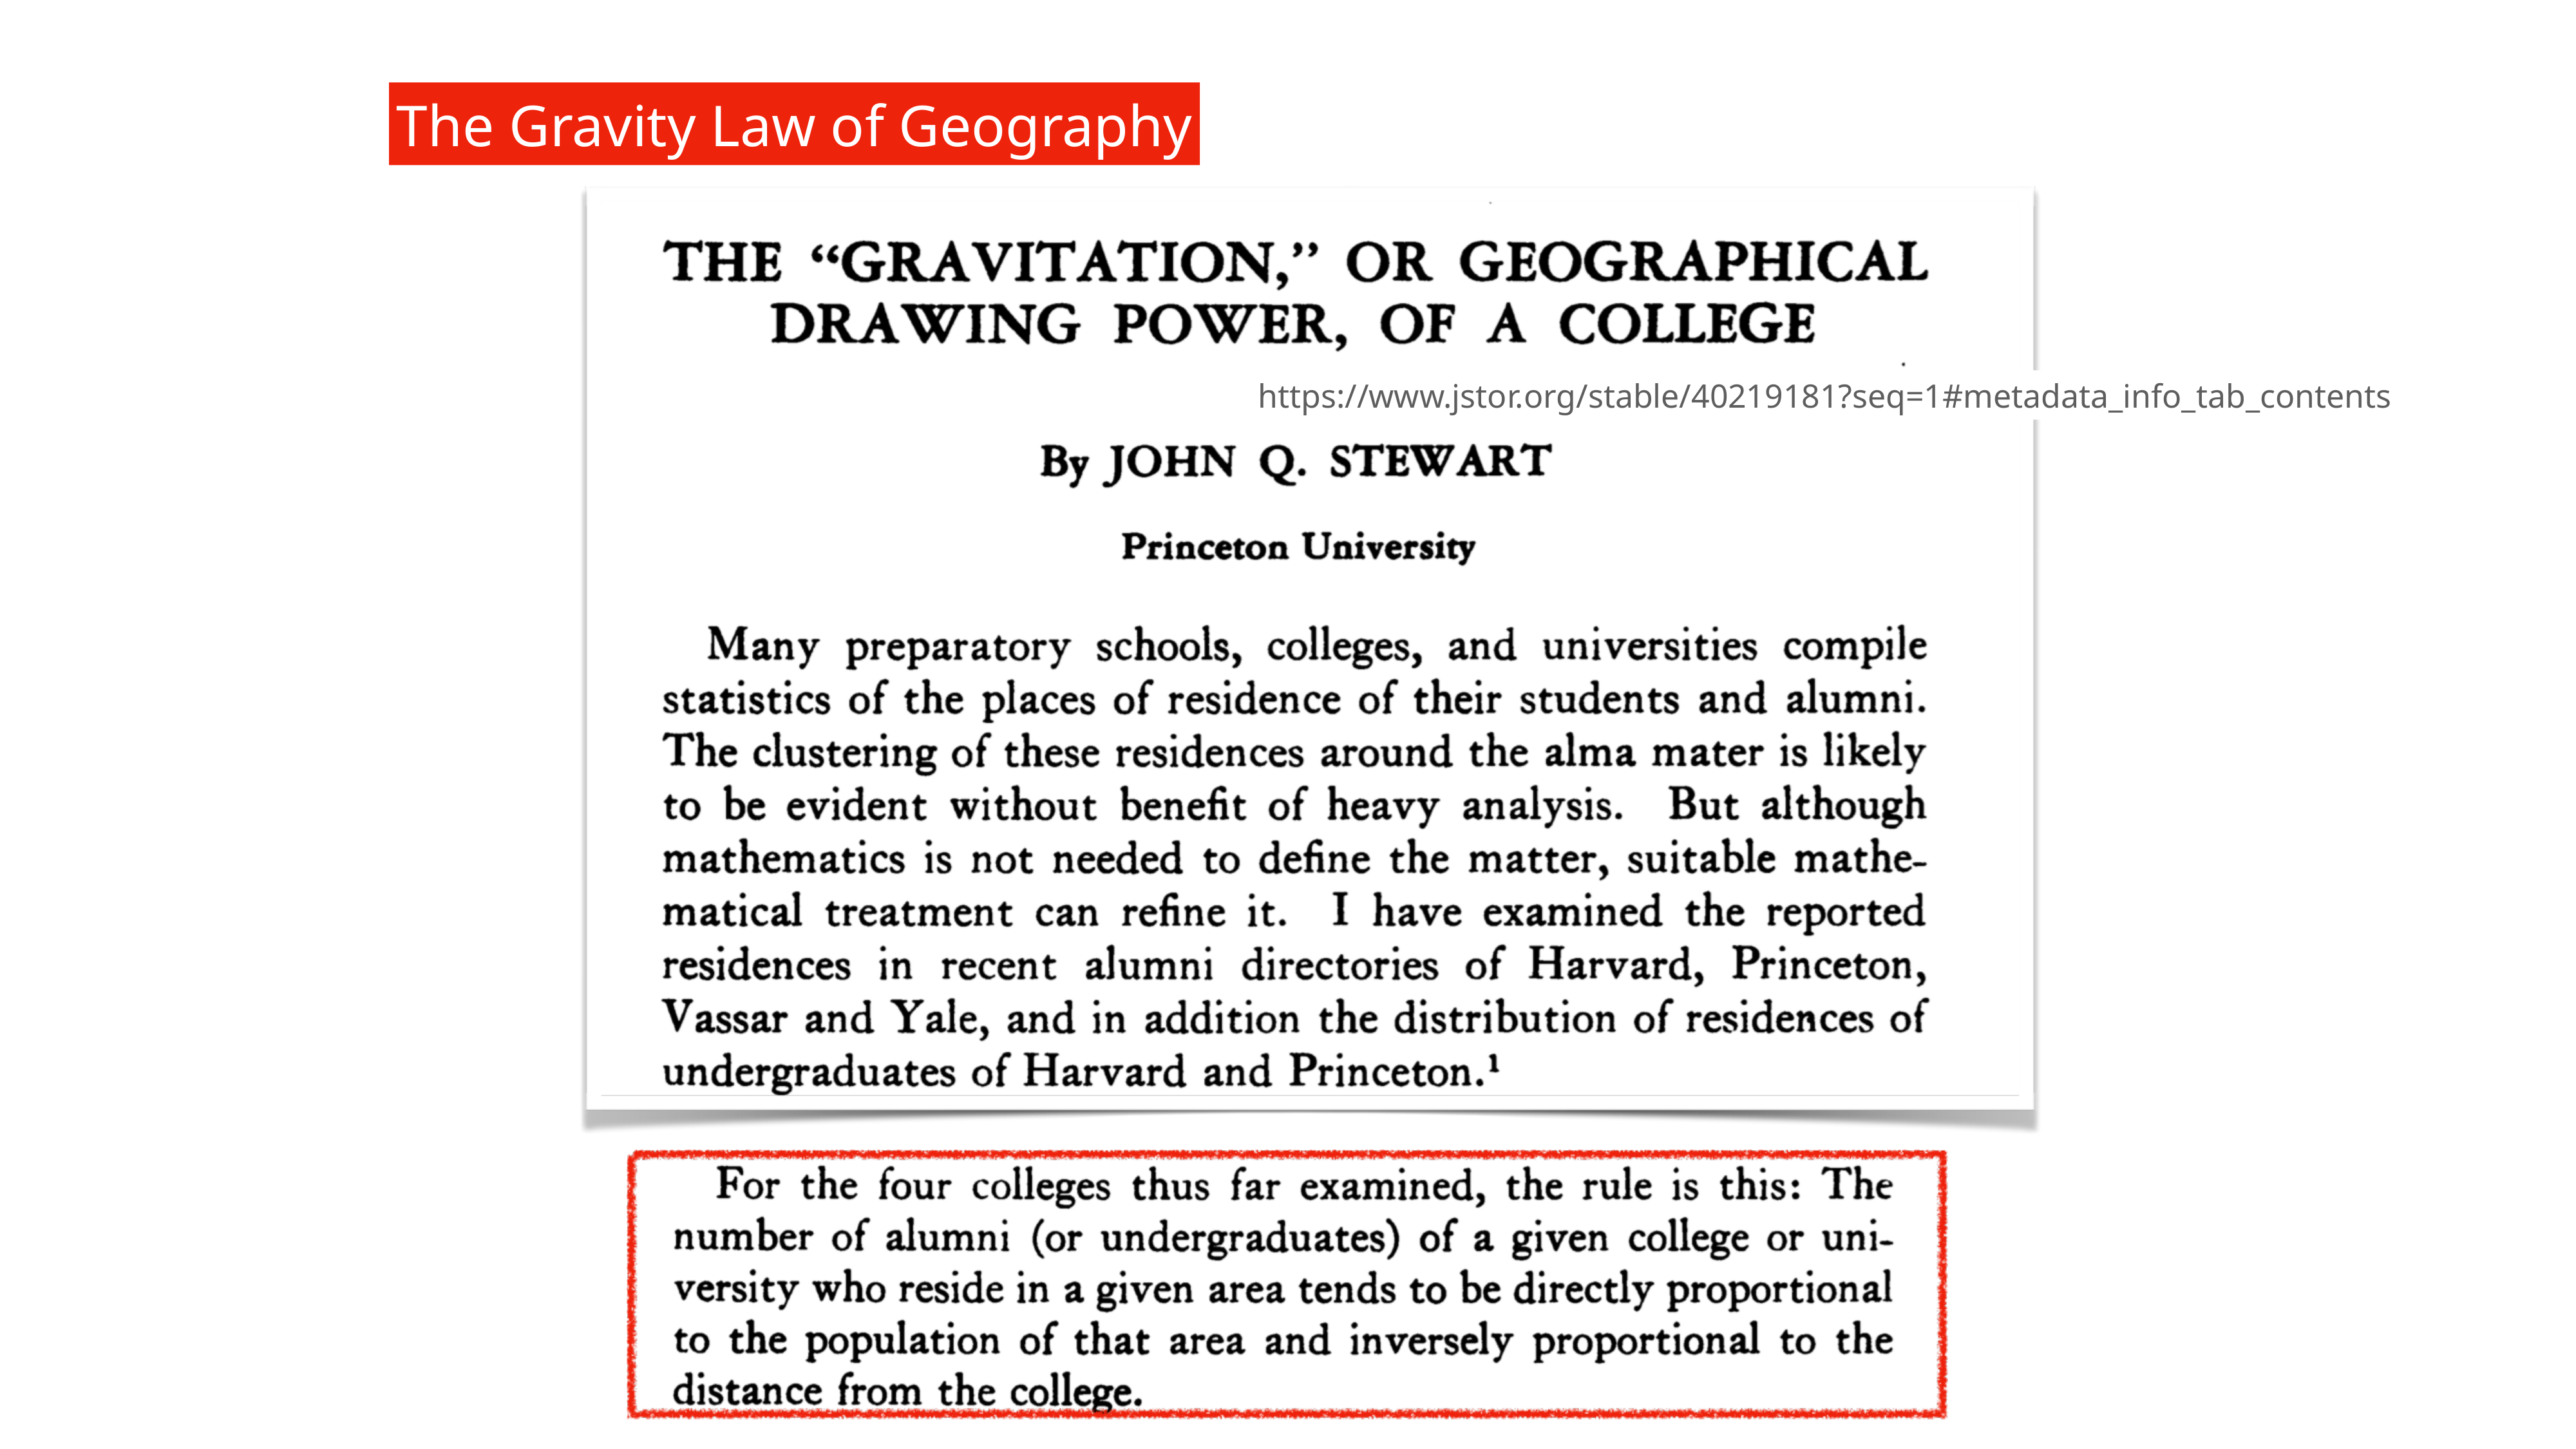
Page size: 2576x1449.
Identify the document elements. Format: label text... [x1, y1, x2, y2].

text_box The Gravity Law of Geography [389, 82, 1200, 166]
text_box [627, 1150, 1949, 1419]
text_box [580, 185, 2042, 1137]
text_box https://www.jstor.org/stable/40219181?seq=1#metadata_info_tab_contents [2042, 370, 2398, 420]
